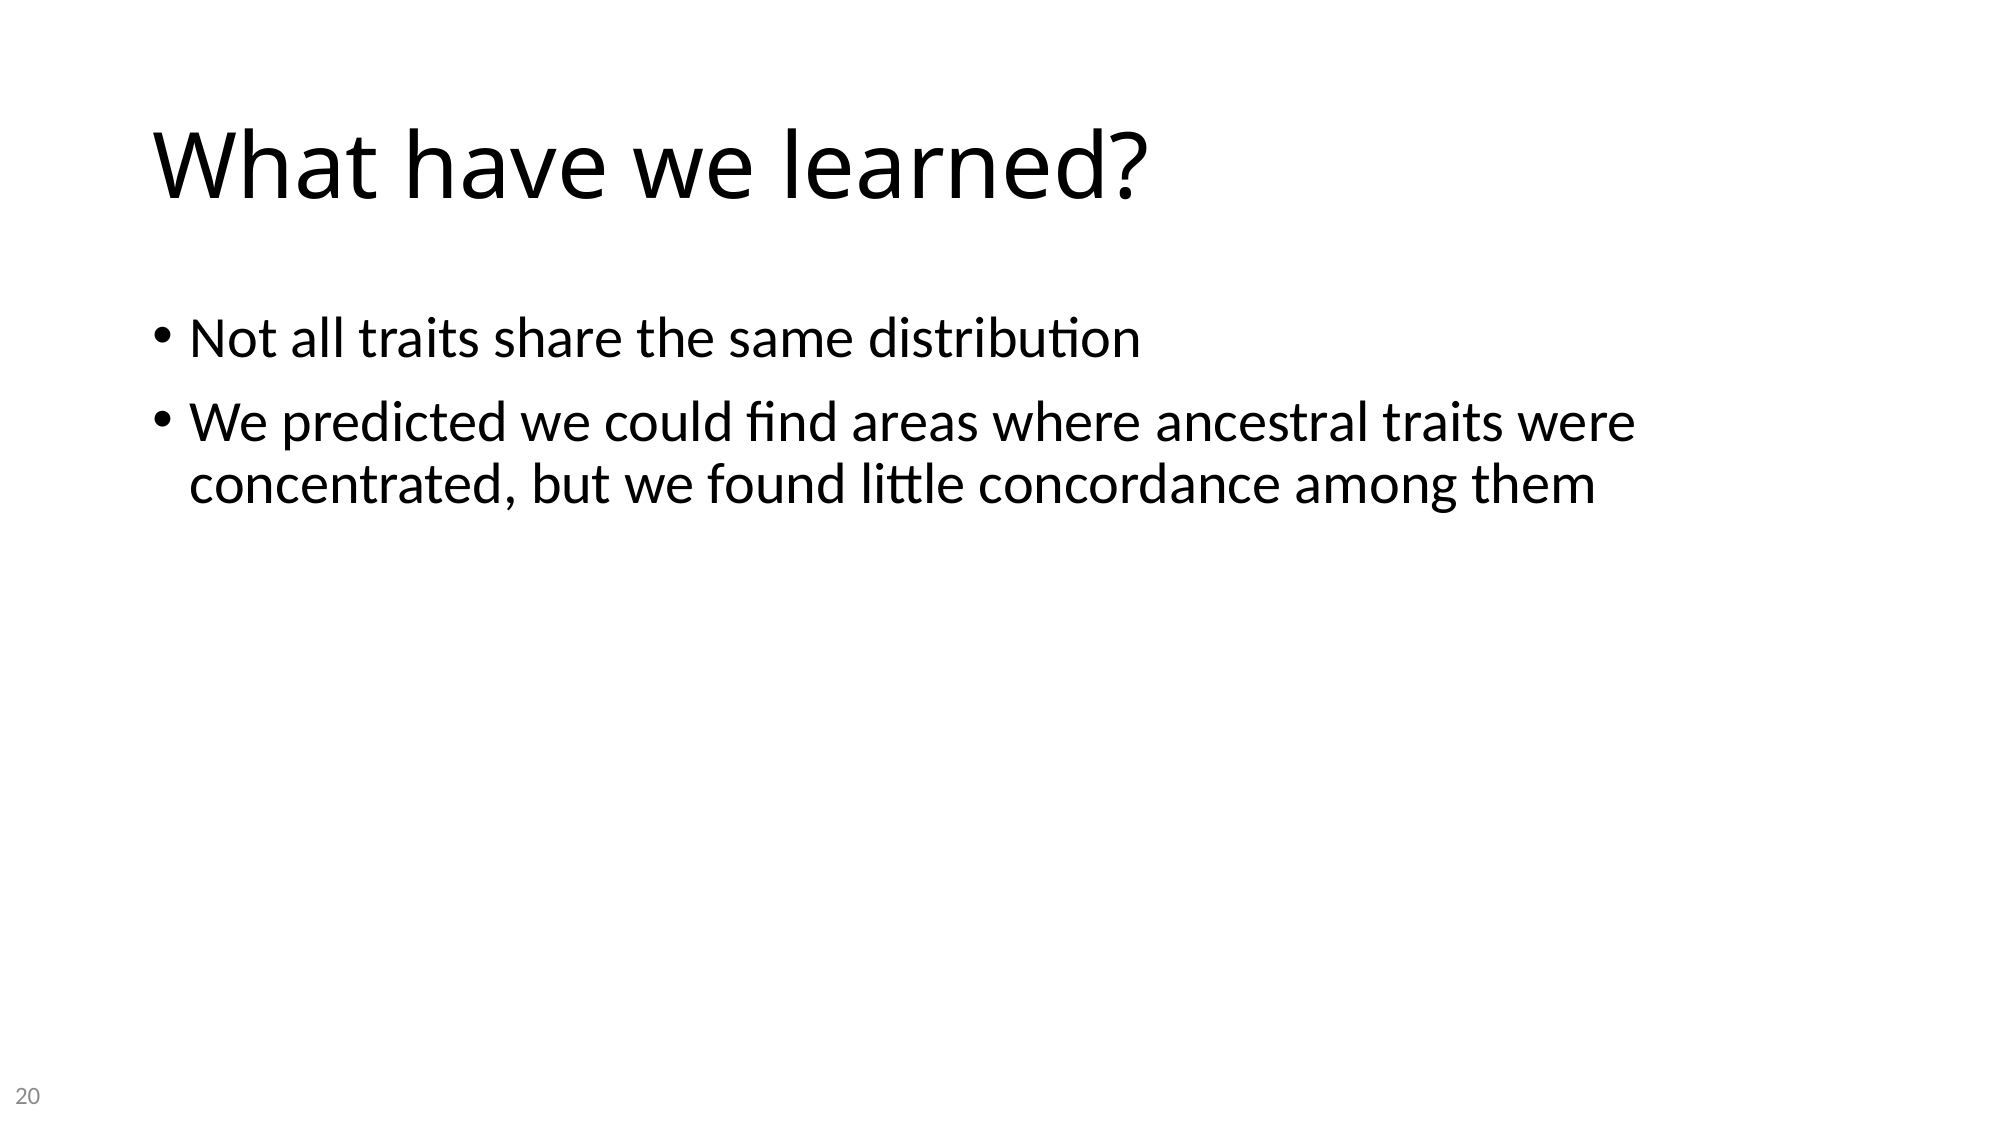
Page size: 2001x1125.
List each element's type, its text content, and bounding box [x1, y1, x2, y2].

title What have we learned? [137, 59, 1863, 278]
slide_number 20 [0, 1065, 450, 1125]
list Not all traits share the same distribution We predicted we could find areas where ancestral traits were concentrated, but we found little concordance among them [137, 299, 1863, 1014]
